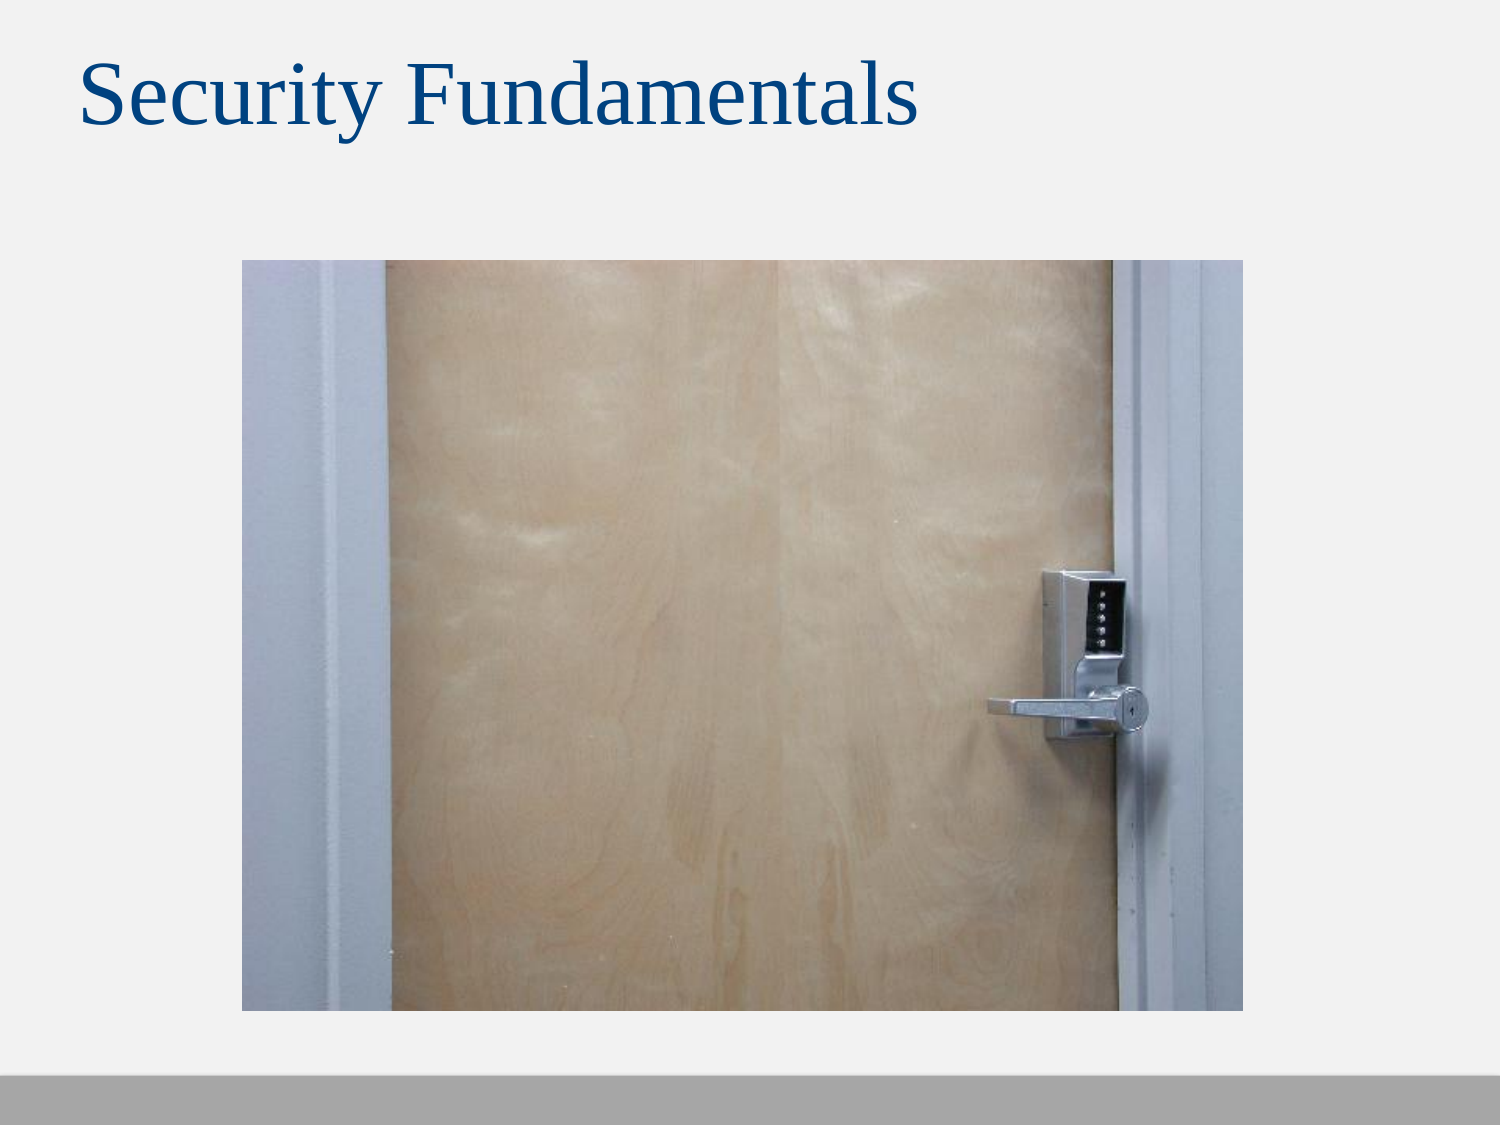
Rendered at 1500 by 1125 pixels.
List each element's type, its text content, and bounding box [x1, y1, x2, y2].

text_box Security Fundamentals [62, 43, 1338, 150]
picture [241, 260, 1243, 1011]
